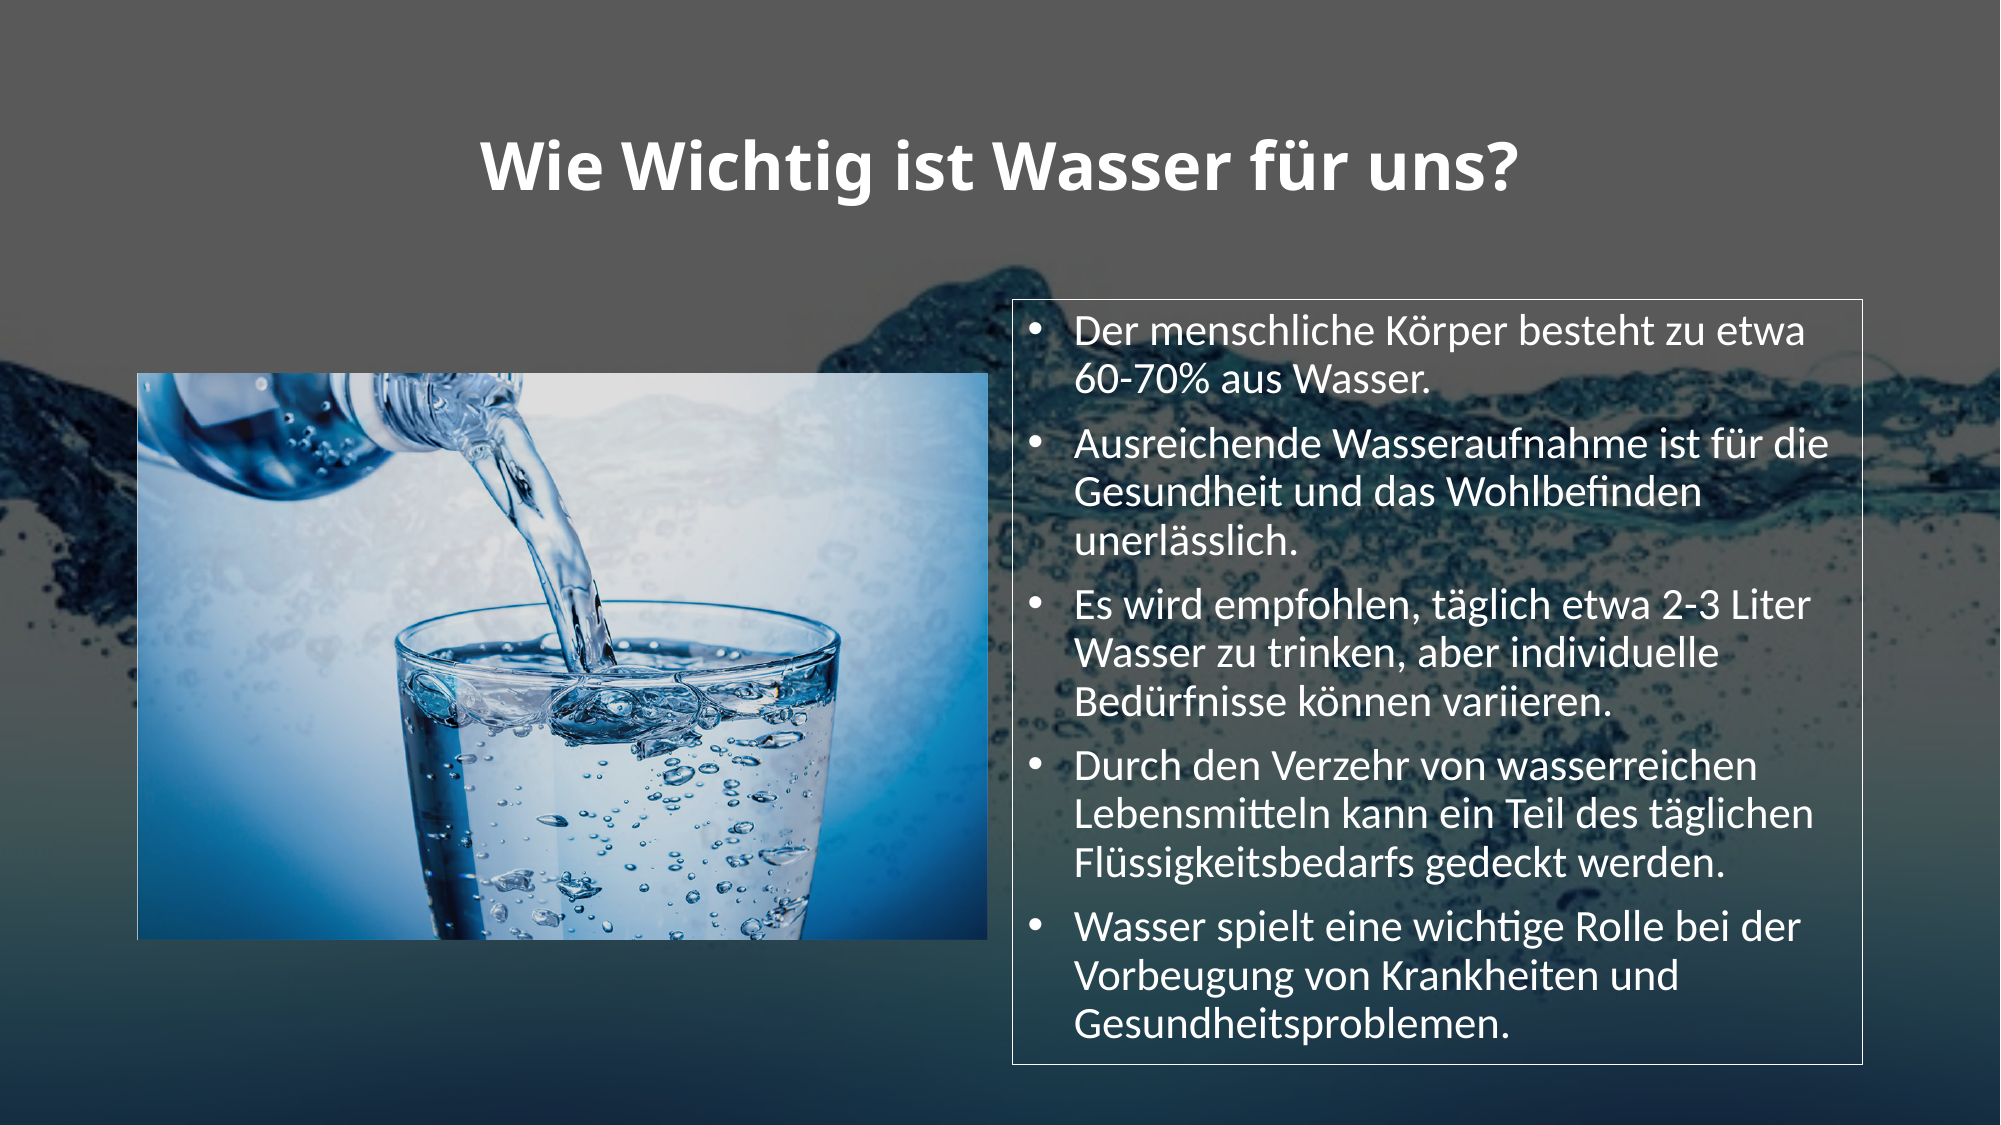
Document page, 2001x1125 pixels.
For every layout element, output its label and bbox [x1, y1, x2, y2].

picture [0, 0, 2000, 1125]
list [137, 372, 988, 940]
